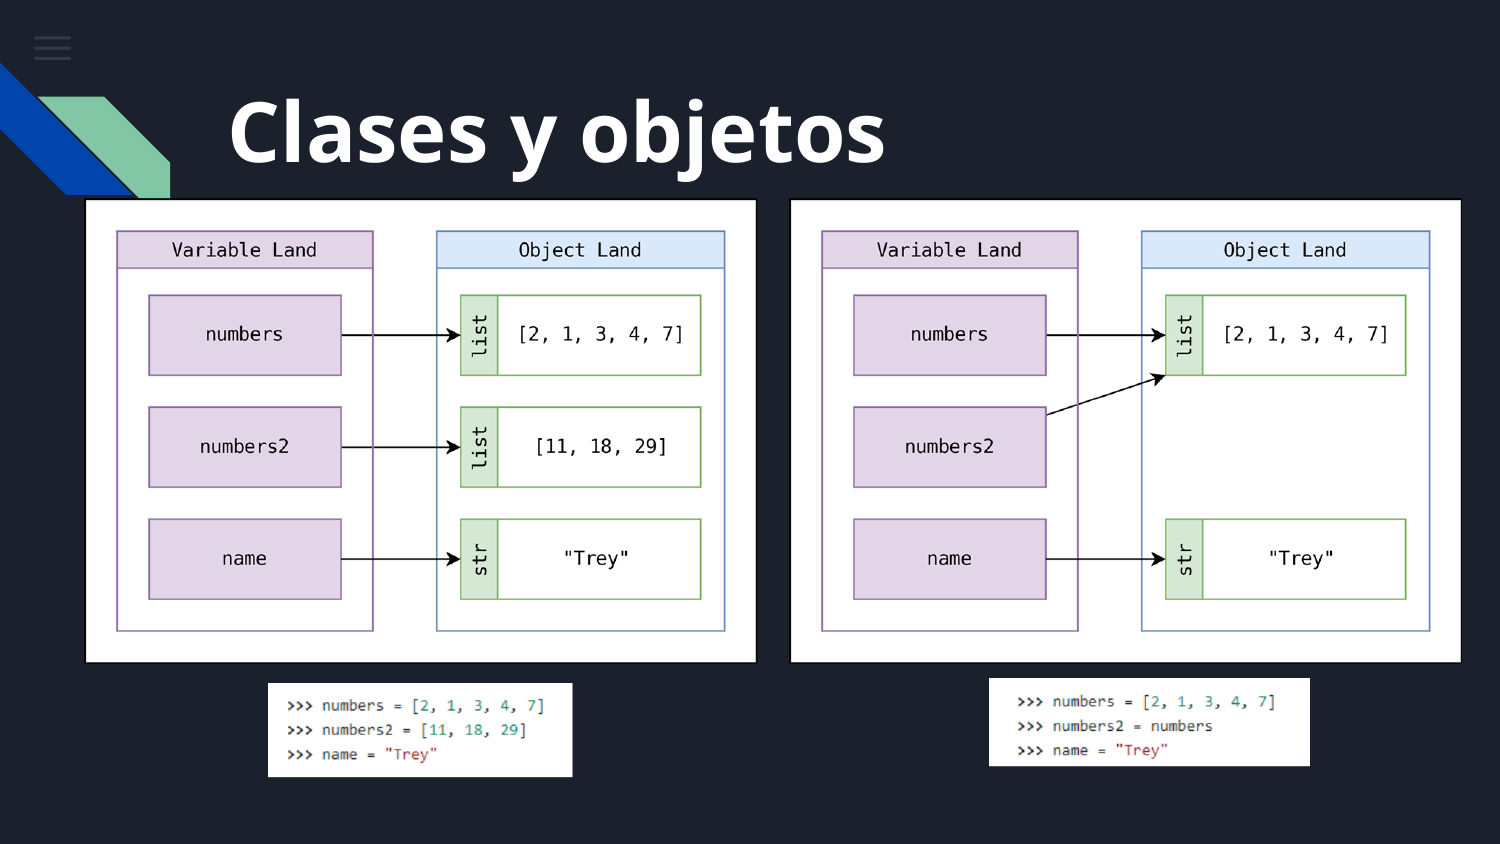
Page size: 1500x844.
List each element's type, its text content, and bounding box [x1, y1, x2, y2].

title Clases y objetos [212, 64, 1368, 196]
picture [84, 197, 1462, 778]
